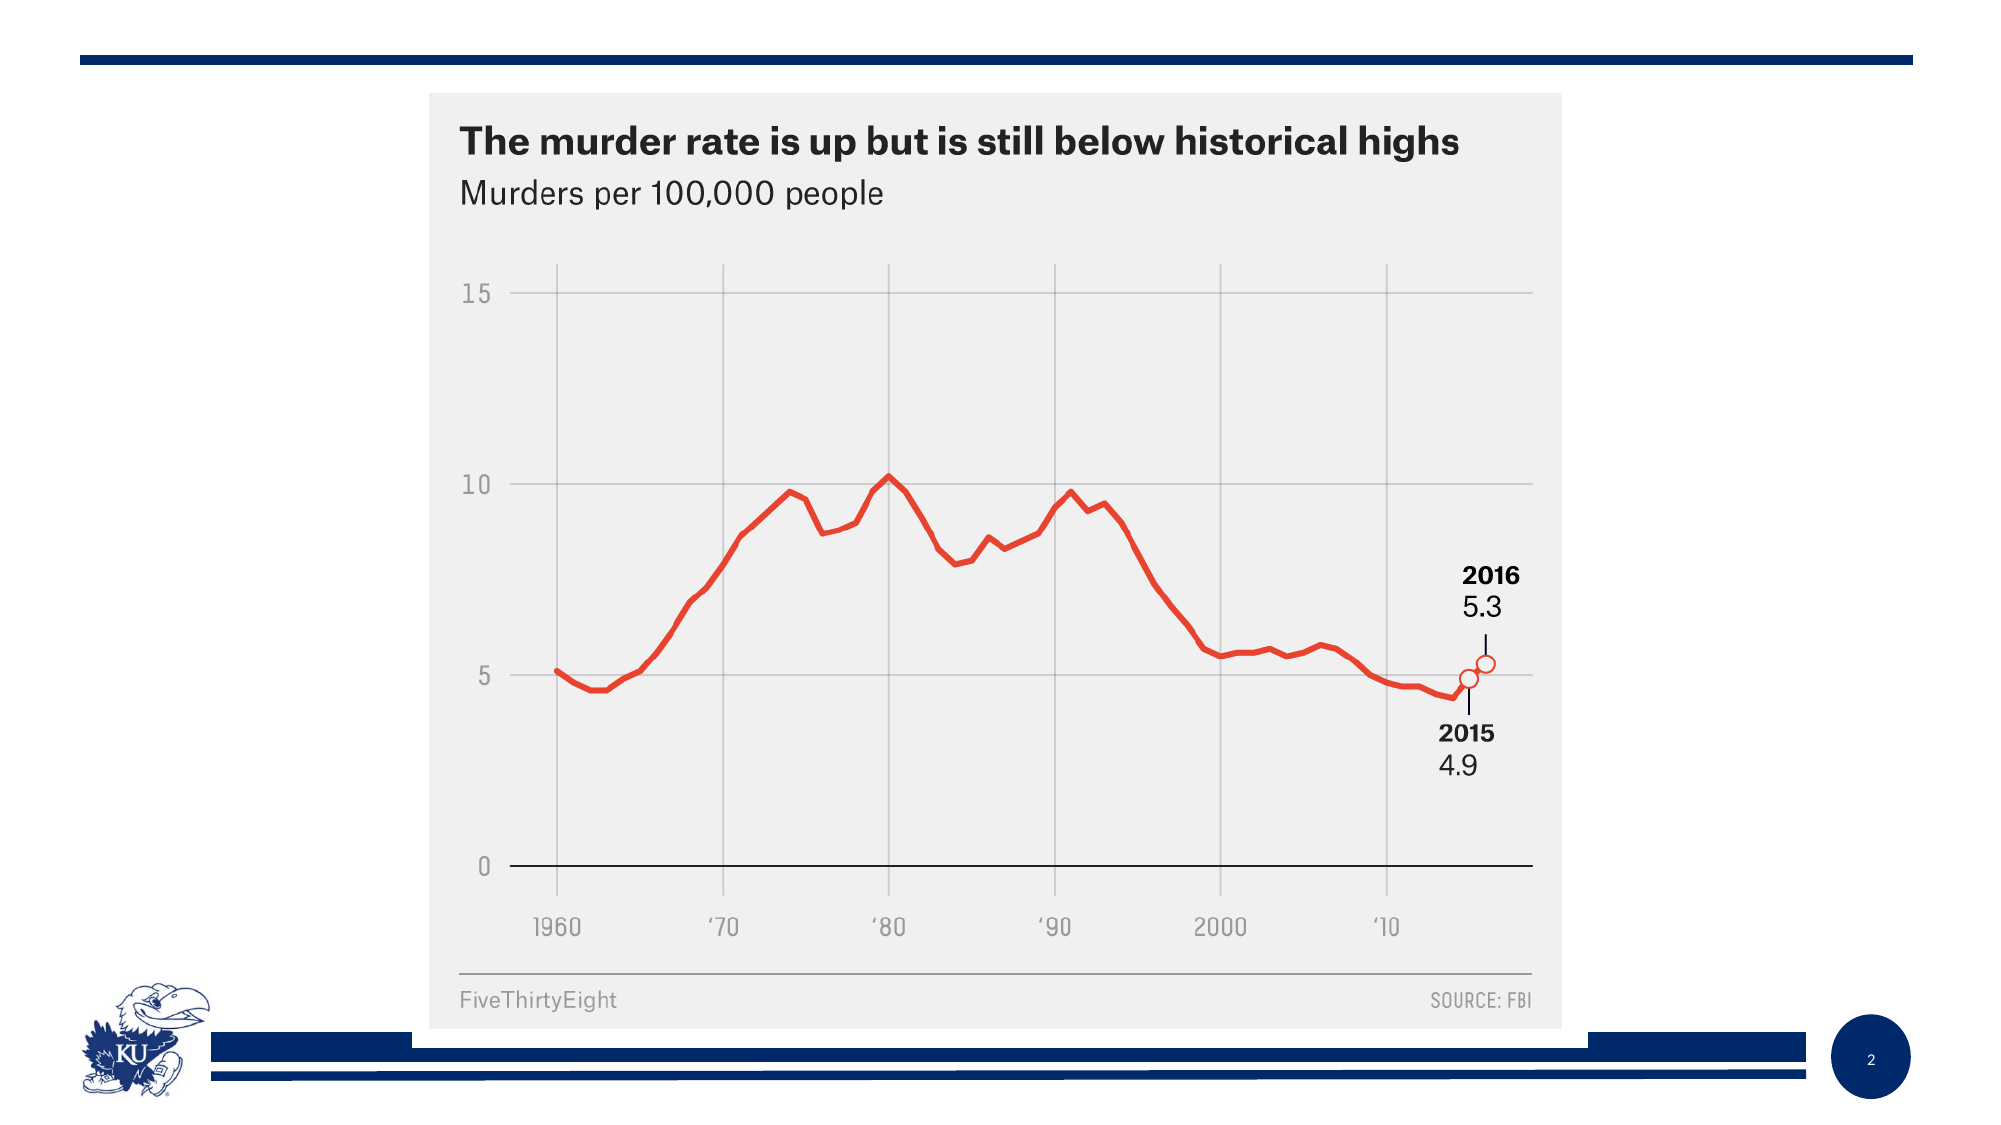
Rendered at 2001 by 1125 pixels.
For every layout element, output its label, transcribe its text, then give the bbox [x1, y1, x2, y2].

slide_number 1 [1832, 1029, 1911, 1090]
picture [412, 77, 1588, 1048]
picture [80, 981, 211, 1098]
